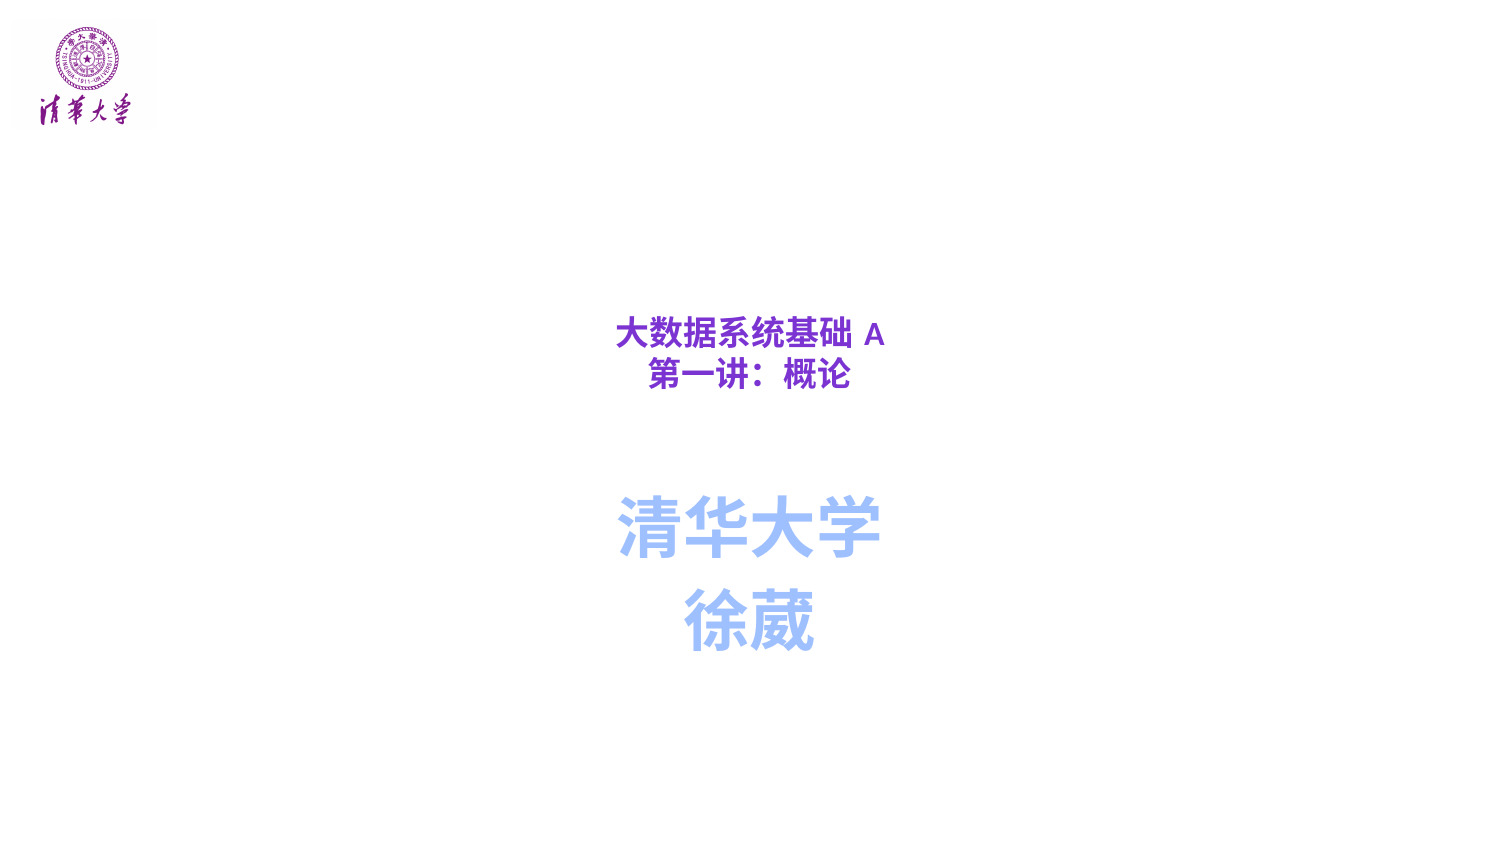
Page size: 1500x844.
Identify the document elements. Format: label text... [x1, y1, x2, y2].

picture [11, 19, 157, 129]
subtitle 清华大学 徐葳 [225, 478, 1275, 694]
title 大数据系统基础 A 第一讲：概论 [112, 262, 1388, 443]
